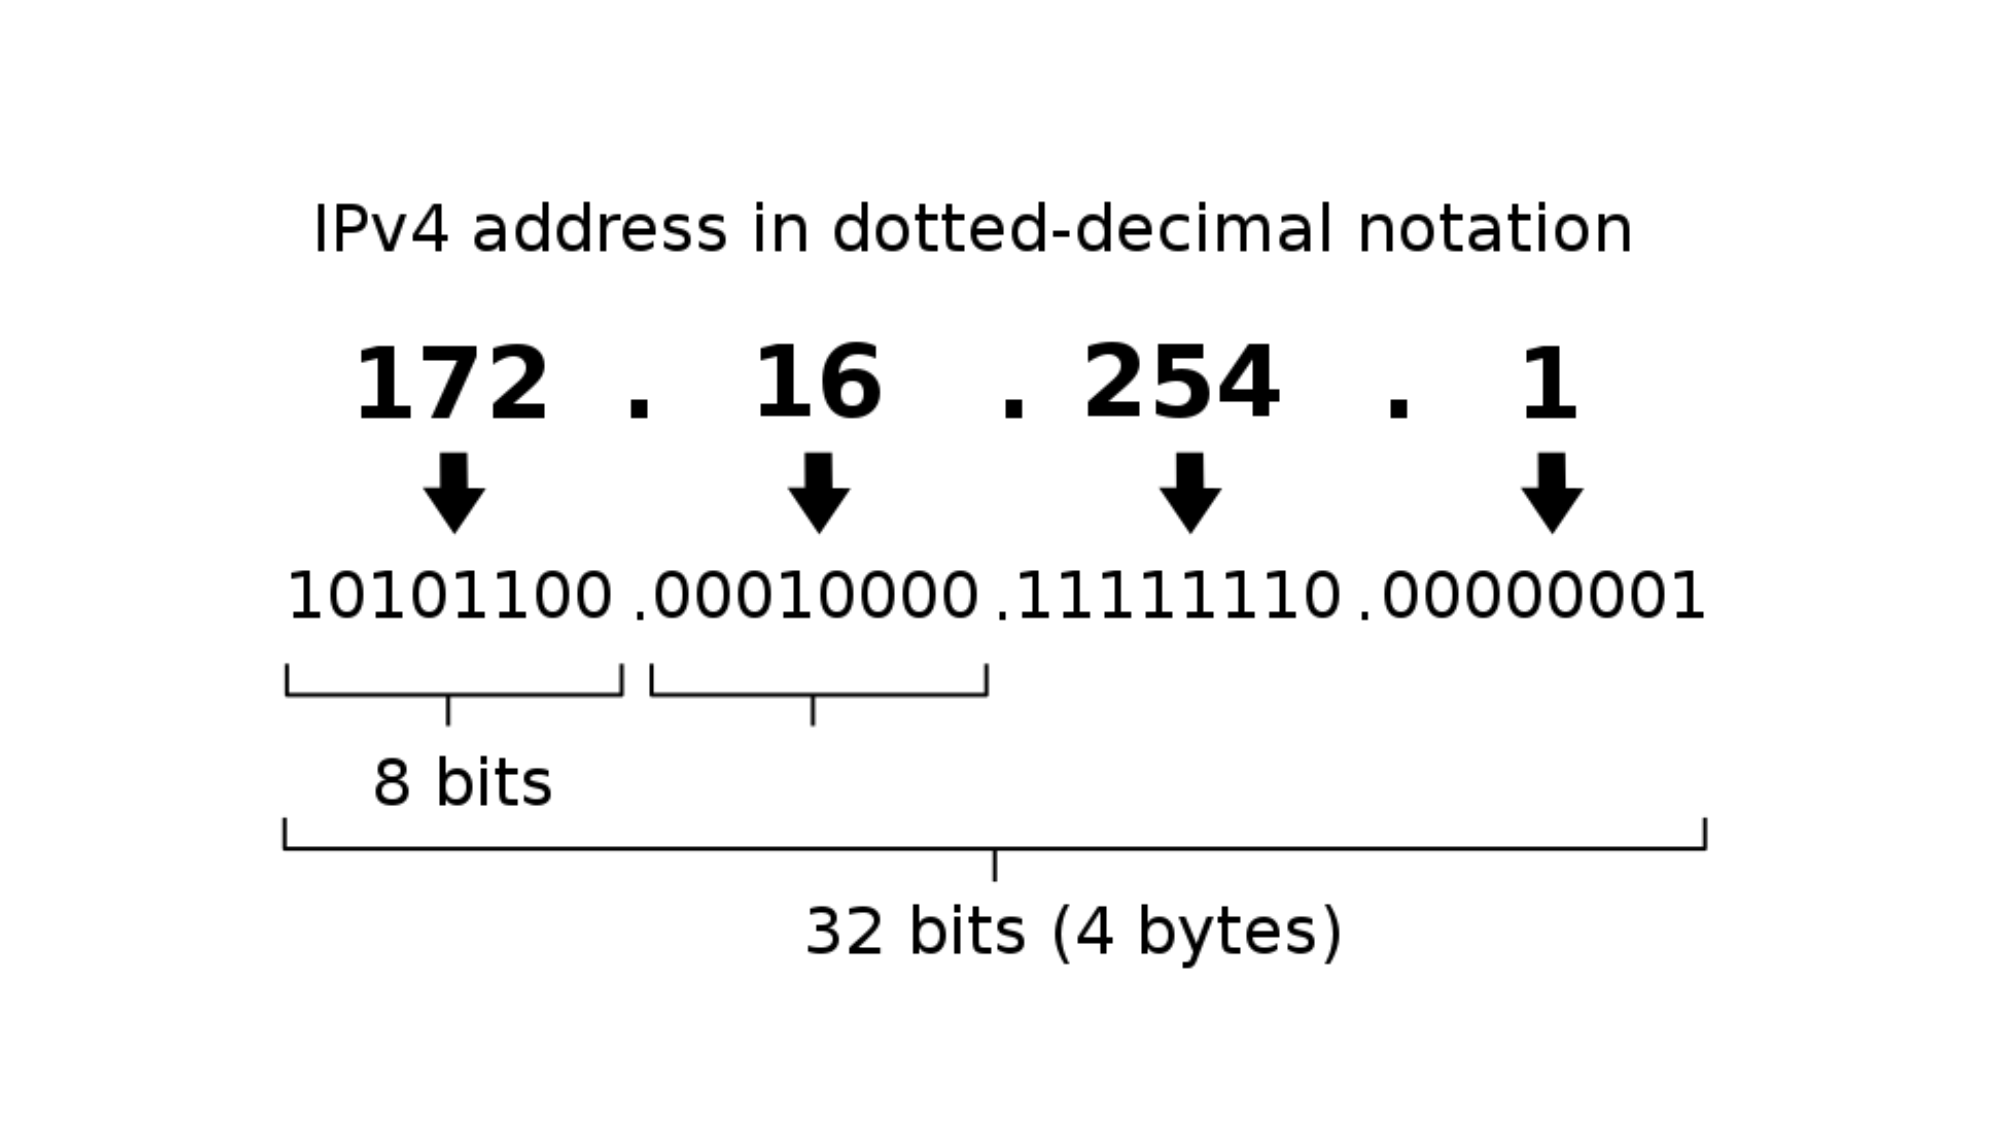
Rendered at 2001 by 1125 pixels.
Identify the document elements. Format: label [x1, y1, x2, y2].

picture [227, 121, 1773, 1049]
